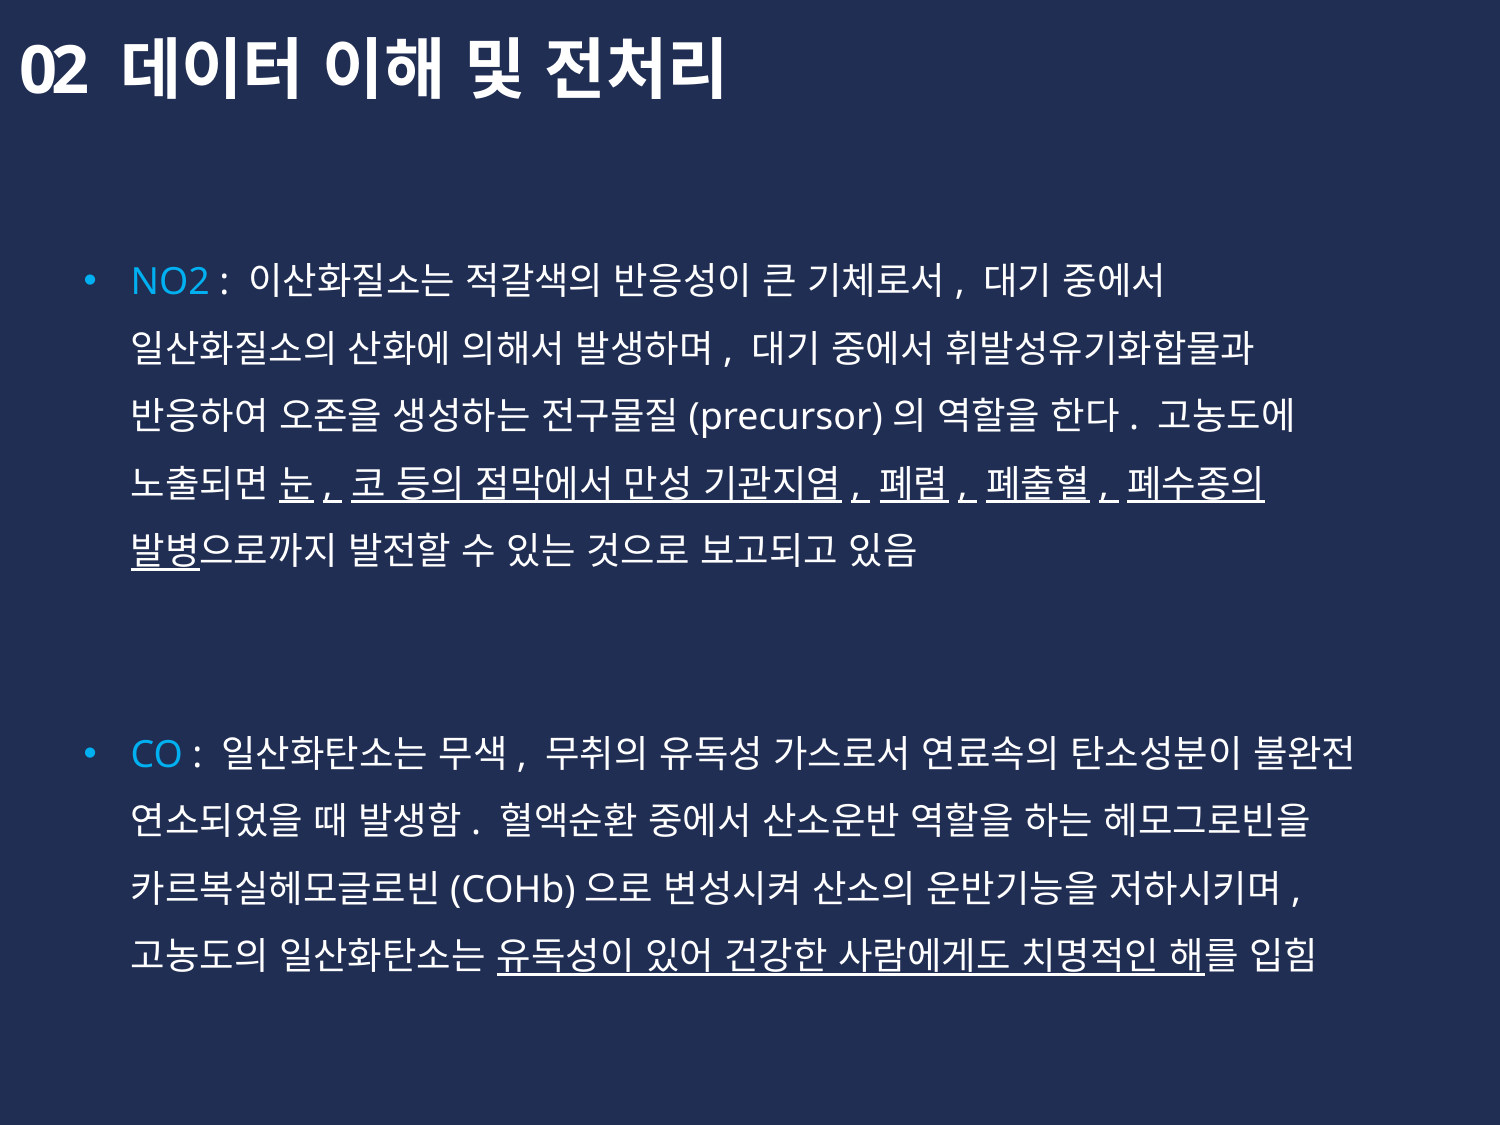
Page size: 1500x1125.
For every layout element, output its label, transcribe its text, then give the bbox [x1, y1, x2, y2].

text_box NO2 : 이산화질소는 적갈색의 반응성이 큰 기체로서, 대기 중에서 일산화질소의 산화에 의해서 발생하며, 대기 중에서 휘발성유기화합물과 반응하여 오존을 생성하는 전구물질(precursor)의 역할을 한다. 고농도에 노출되면 눈, 코 등의 점막에서 만성 기관지염, 폐렴, 폐출혈, 폐수종의 발병으로까지 발전할 수 있는 것으로 보고되고 있음 CO : 일산화탄소는 무색, 무취의 유독성 가스로서 연료속의 탄소성분이 불완전 연소되었을 때 발생함. 혈액순환 중에서 산소운반 역할을 하는 헤모그로빈을 카르복실헤모글로빈(COHb)으로 변성시켜 산소의 운반기능을 저하시키며, 고농도의 일산화탄소는 유독성이 있어 건강한 사람에게도 치명적인 해를 입힘 [0, 119, 1395, 1053]
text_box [4, 18, 1500, 116]
